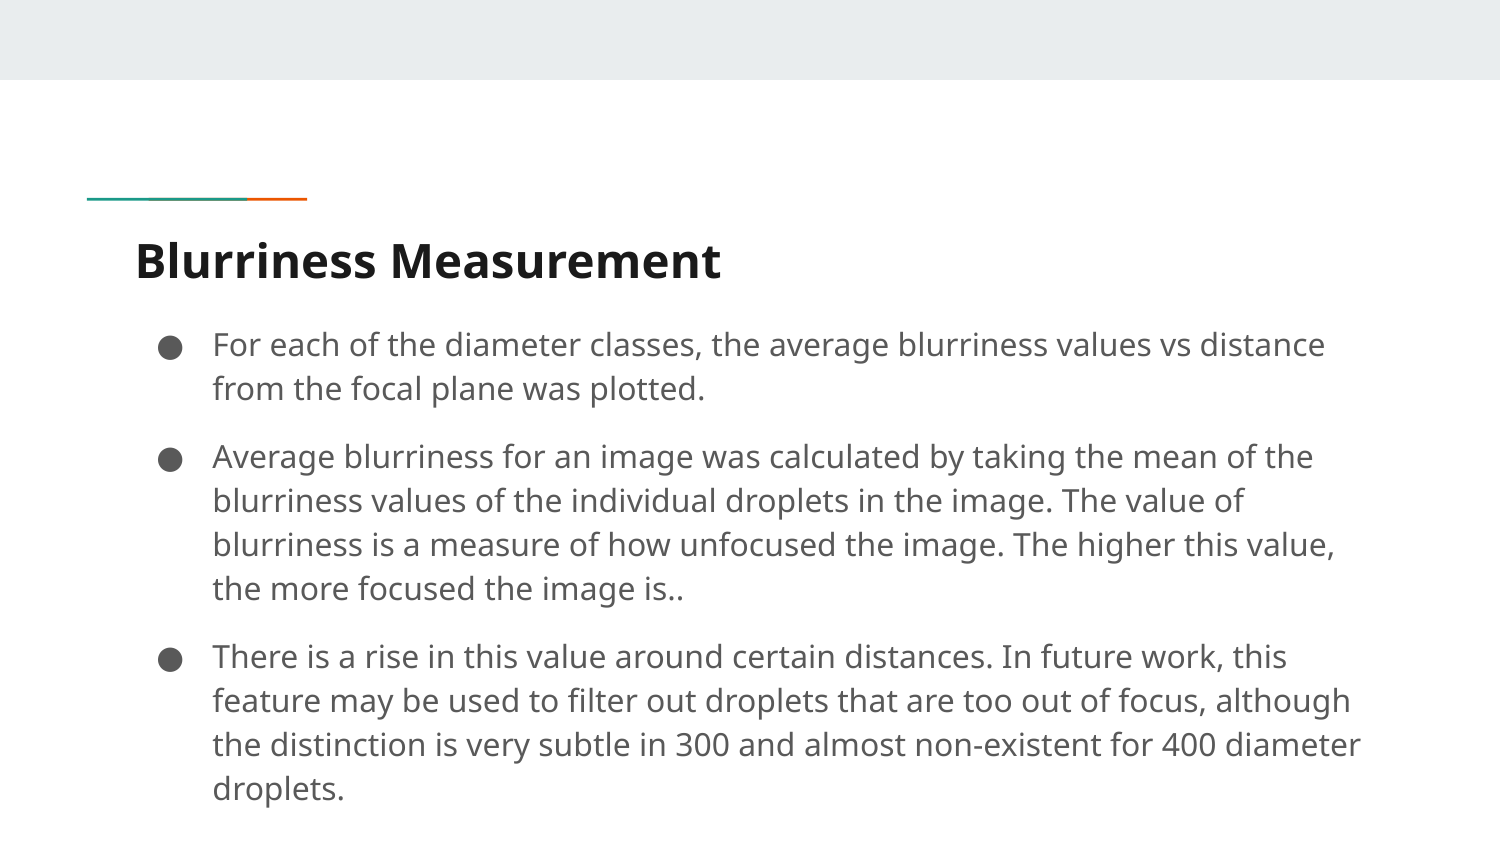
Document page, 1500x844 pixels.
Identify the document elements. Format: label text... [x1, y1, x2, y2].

title Blurriness Measurement [119, 216, 1381, 304]
list For each of the diameter classes, the average blurriness values vs distance from the focal plane was plotted. Average blurriness for an image was calculated by taking the mean of the blurriness values of the individual droplets in the image. The value of blurriness is a measure of how unfocused the image. The higher this value, the more focused the image is.. There is a rise in this value around certain distances. In future work, this feature may be used to filter out droplets that are too out of focus, although the distinction is very subtle in 300 and almost non-existent for 400 diameter droplets. [119, 304, 1381, 824]
